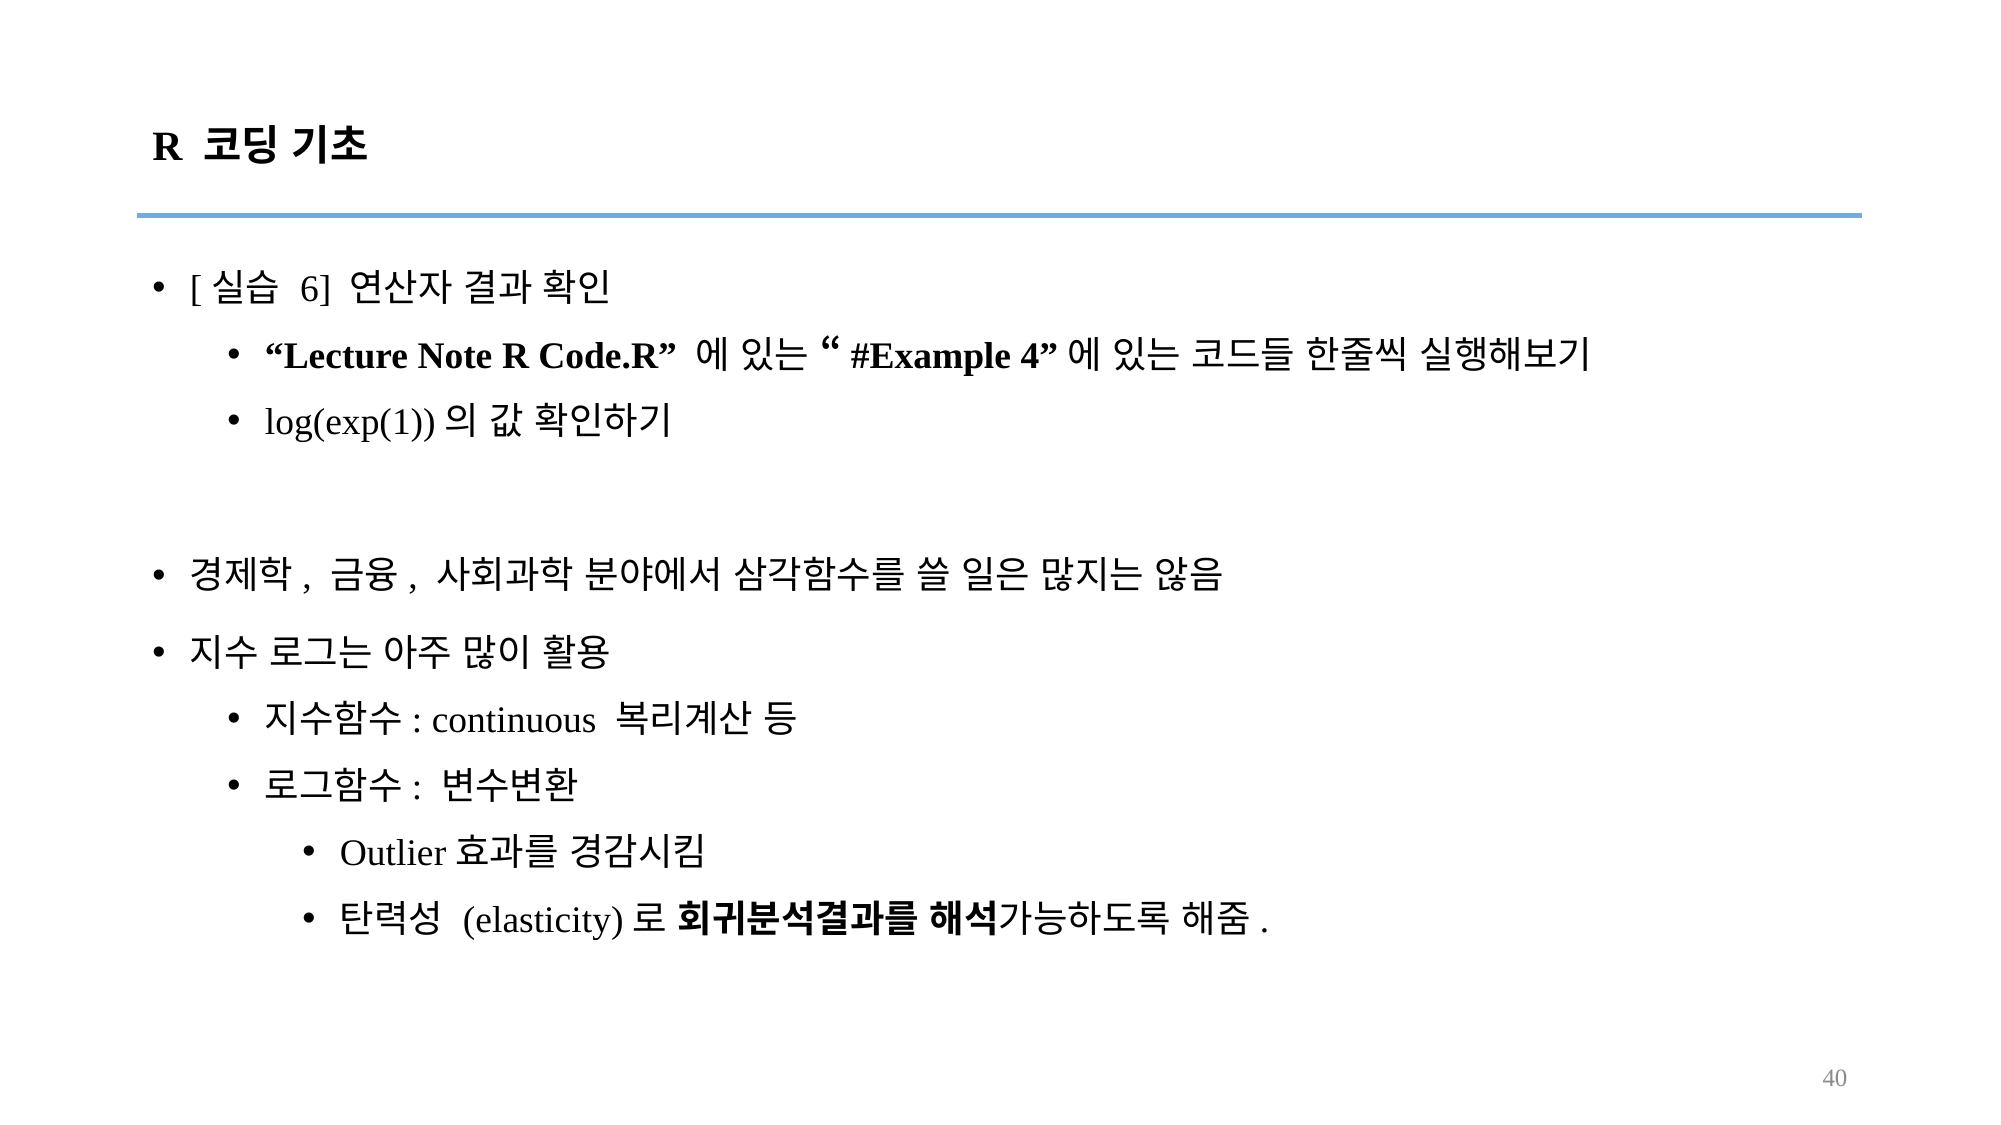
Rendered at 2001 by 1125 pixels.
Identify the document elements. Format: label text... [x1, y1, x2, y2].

title R 코딩 기초 [137, 59, 1863, 216]
slide_number 40 [1412, 1042, 1863, 1103]
list [실습 6] 연산자 결과 확인 “Lecture Note R Code.R” 에 있는 “#Example 4”에 있는 코드들 한줄씩 실행해보기 log(exp(1))의 값 확인하기 경제학, 금융, 사회과학 분야에서 삼각함수를 쓸 일은 많지는 않음 지수 로그는 아주 많이 활용 지수함수: continuous 복리계산 등 로그함수: 변수변환 Outlier효과를 경감시킴 탄력성 (elasticity)로 회귀분석결과를 해석가능하도록 해줌. [137, 245, 1863, 1014]
